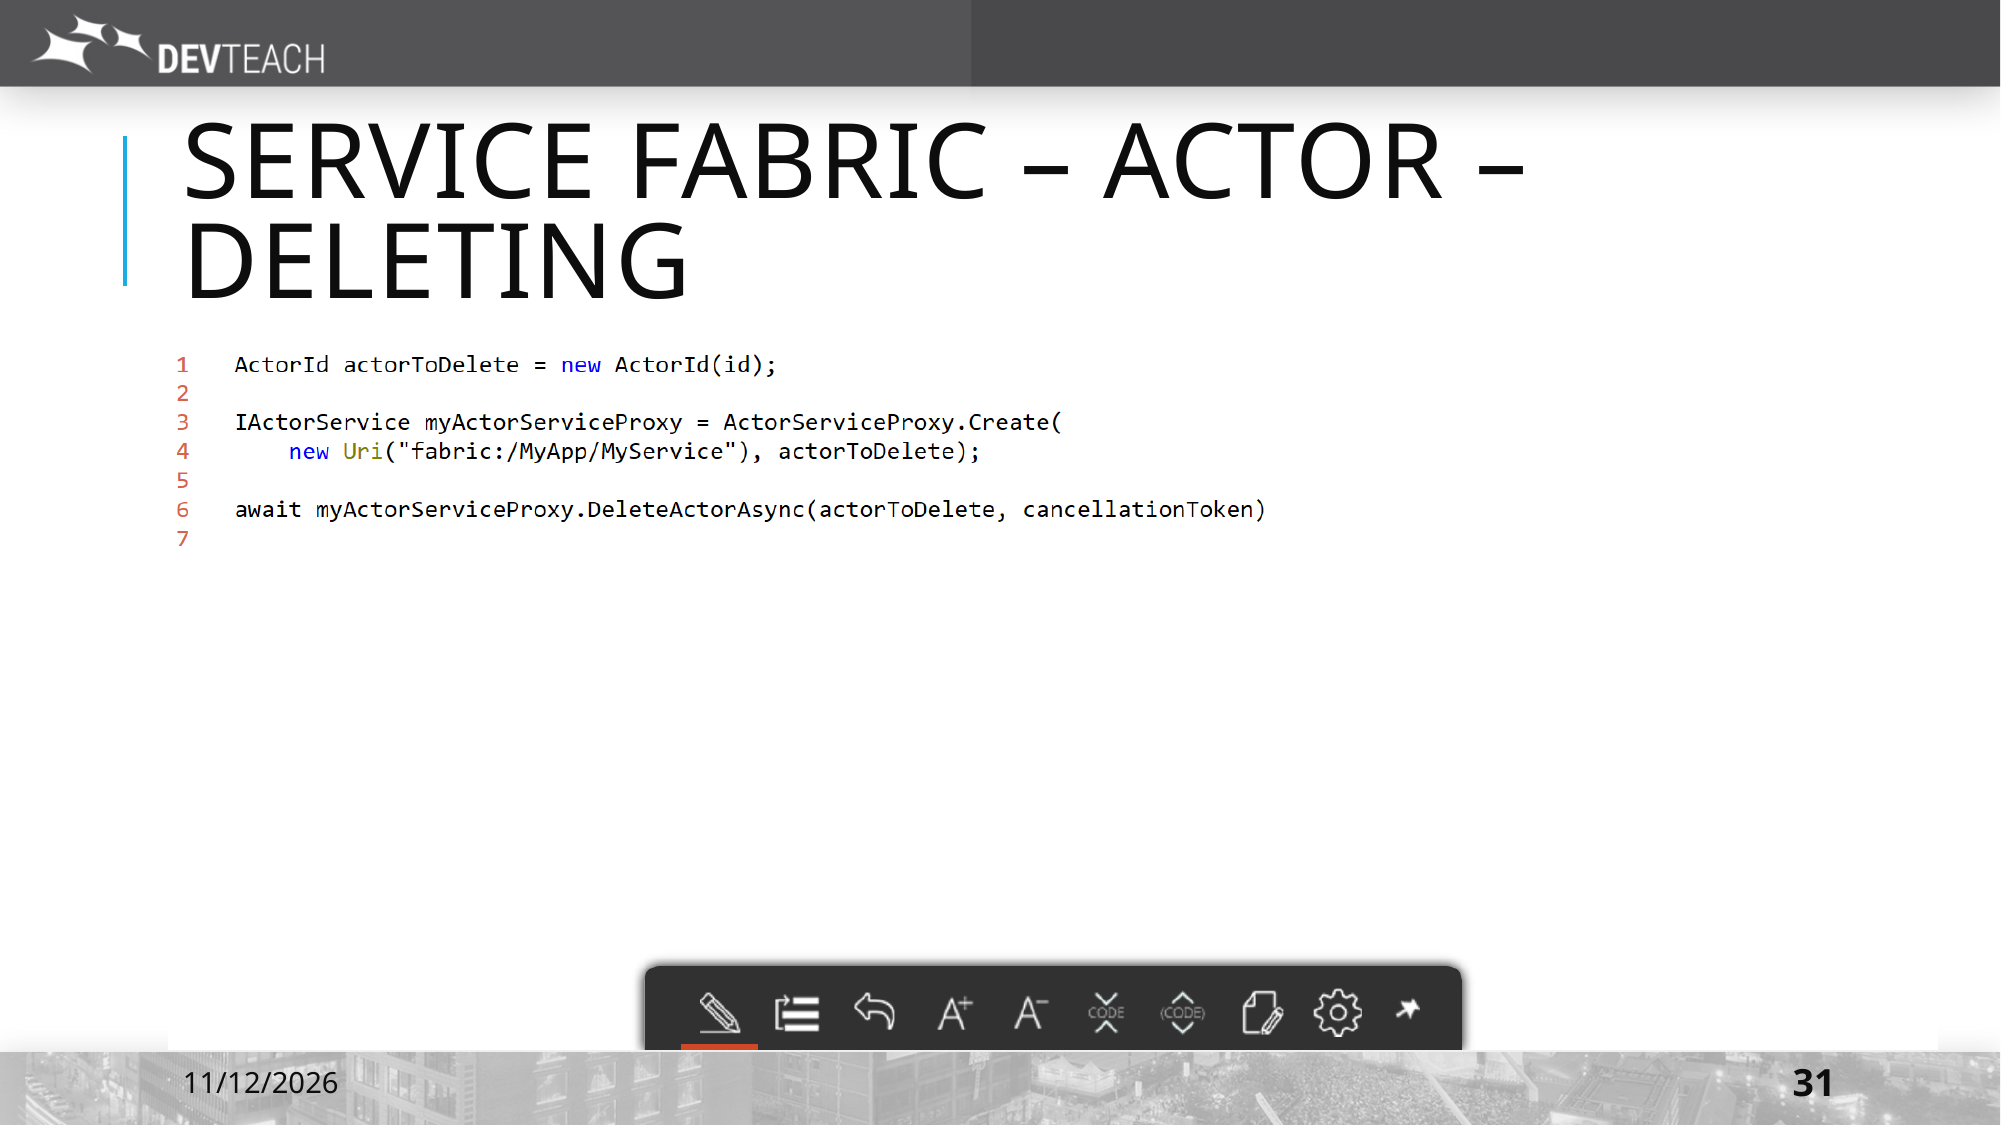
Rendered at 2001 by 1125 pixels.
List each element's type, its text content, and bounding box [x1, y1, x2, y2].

slide_number 31 [1777, 1061, 1938, 1107]
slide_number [168, 1061, 522, 1107]
picture [0, 0, 2001, 1125]
title Service fabric – Actor – Deleting [168, 96, 1763, 341]
